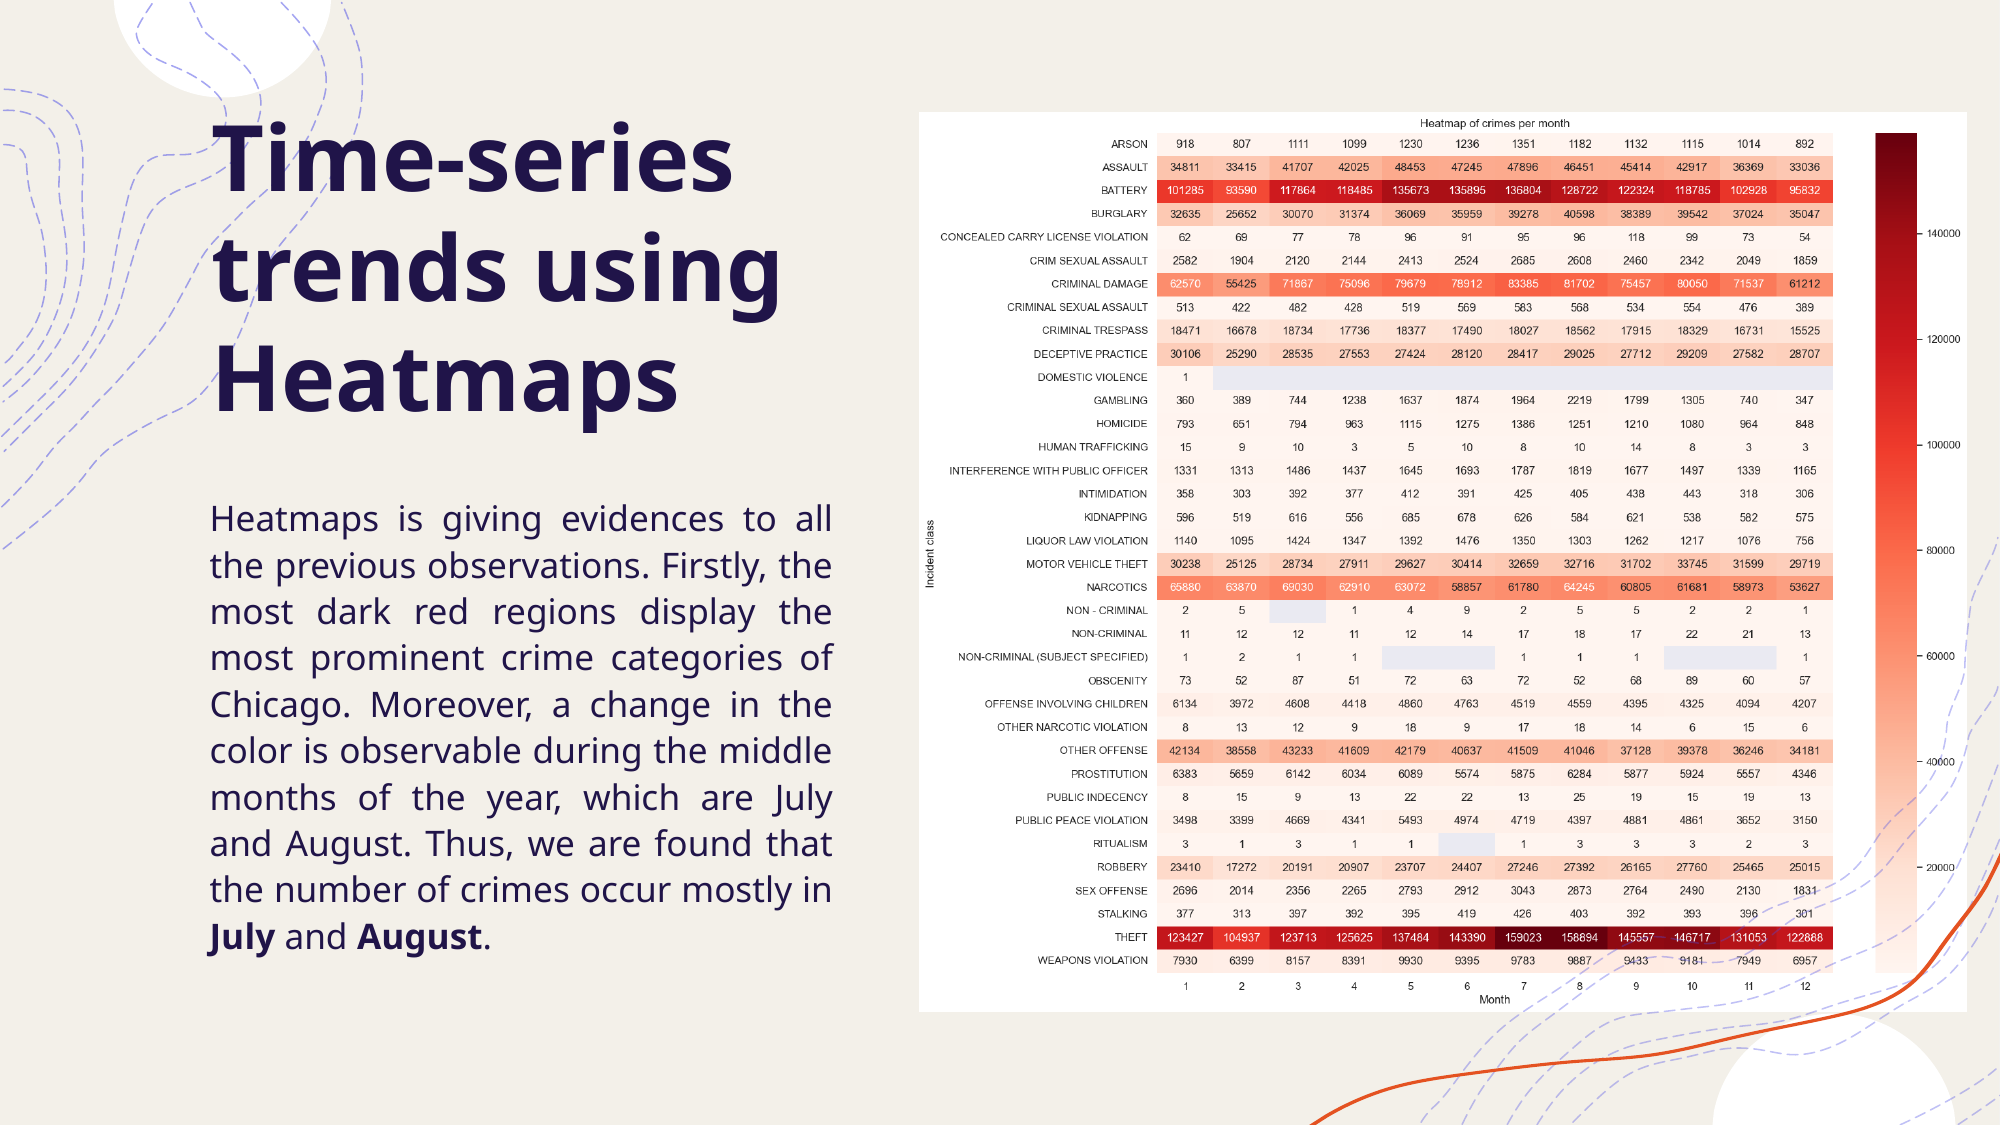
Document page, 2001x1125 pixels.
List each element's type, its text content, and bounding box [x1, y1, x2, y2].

list Heatmaps is giving evidences to all the previous observations. Firstly, the most dark red regions display the most prominent crime categories of Chicago. Moreover, a change in the color is observable during the middle months of the year, which are July and August. Thus, we are found that the number of crimes occur mostly in July and August. [194, 484, 849, 1003]
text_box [1309, 537, 2000, 1125]
picture [919, 112, 1967, 1012]
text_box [1, 0, 363, 549]
title Time-series trends using Heatmaps [363, 91, 851, 459]
text_box [0, 0, 2000, 1125]
